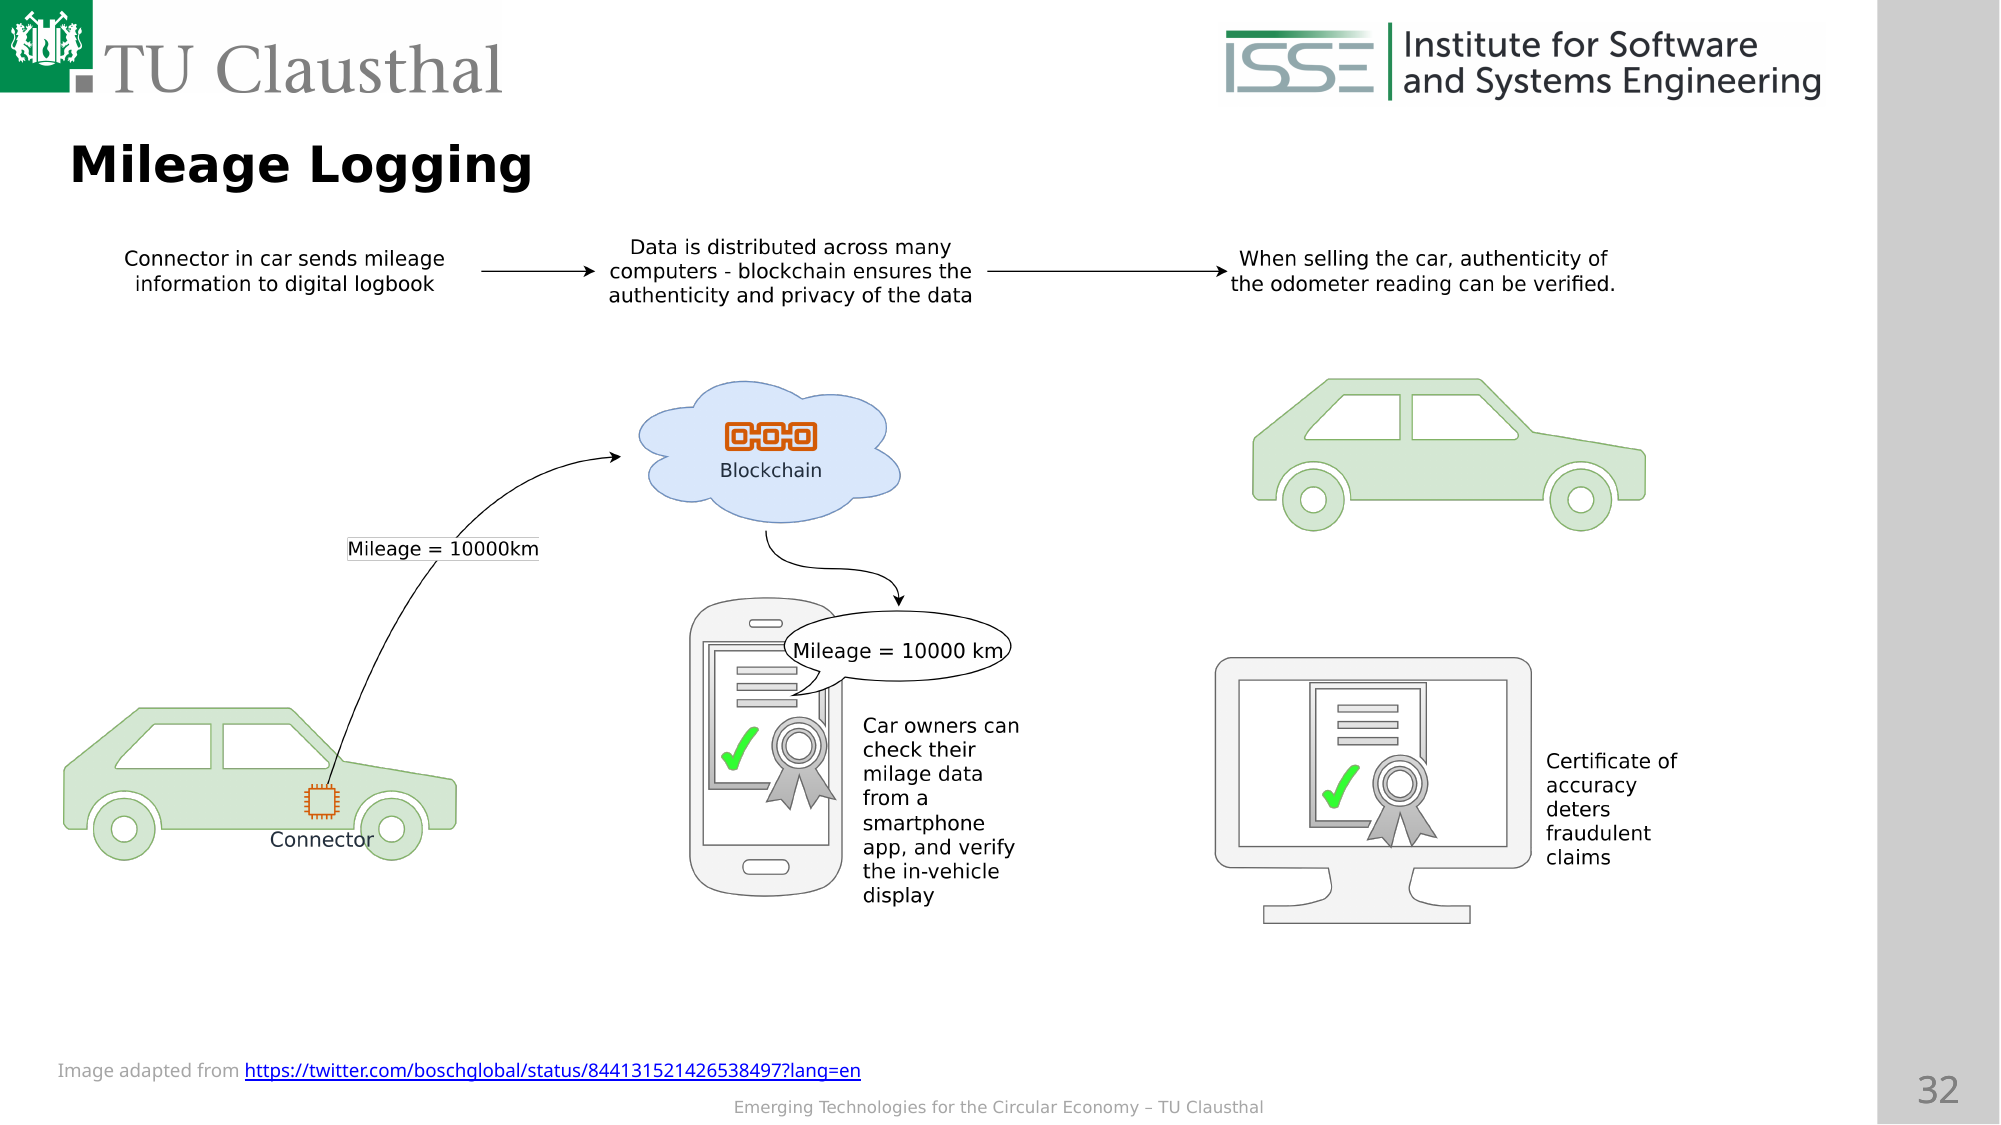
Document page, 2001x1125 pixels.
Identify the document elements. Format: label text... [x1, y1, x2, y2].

picture [1218, 22, 1826, 107]
text_box Image adapted from https://twitter.com/boschglobal/status/844131521426538497?lang=en [43, 1051, 1233, 1092]
picture [63, 235, 1709, 925]
picture [0, 0, 502, 93]
text_box Mileage Logging [55, 125, 1819, 208]
